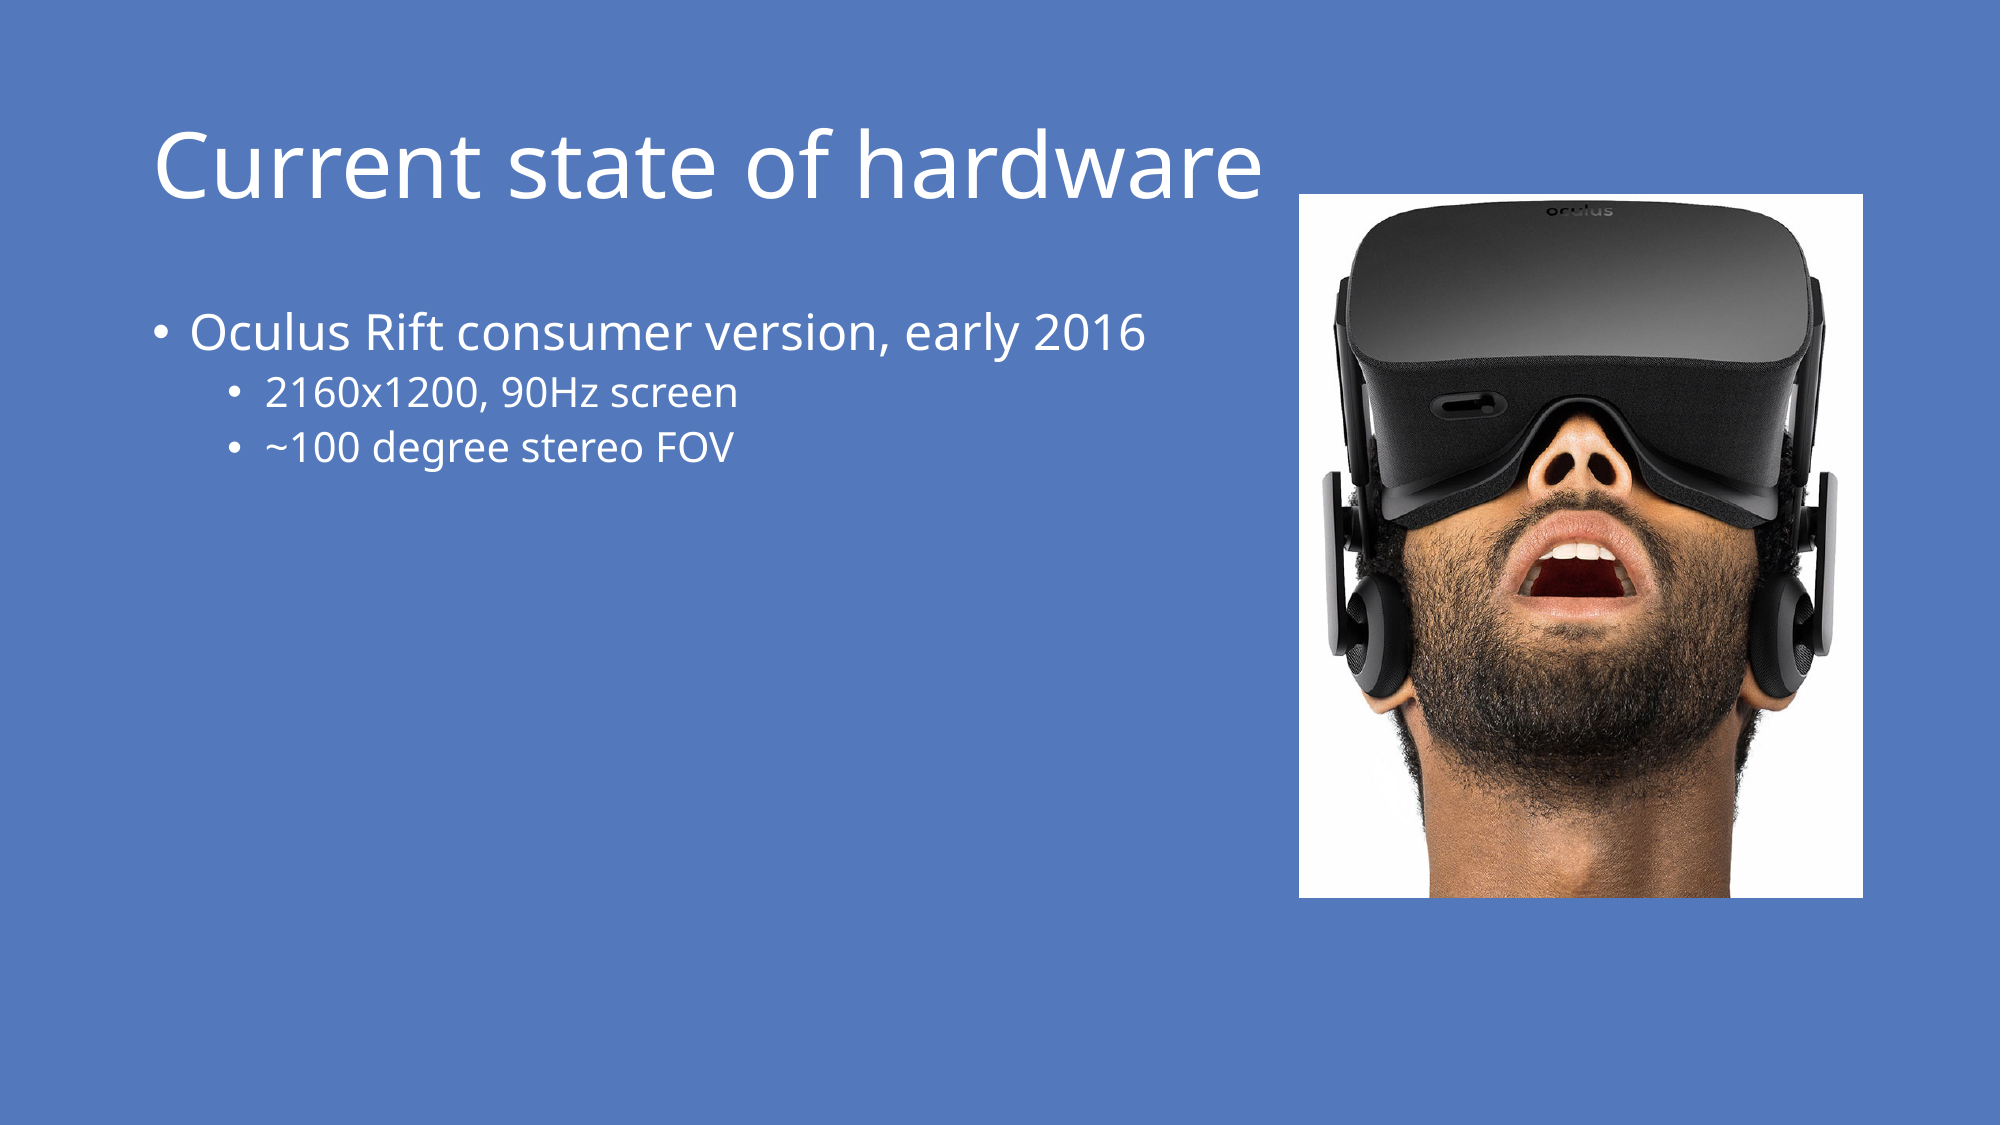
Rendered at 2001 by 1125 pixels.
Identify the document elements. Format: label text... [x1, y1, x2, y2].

title Current state of hardware [137, 59, 1863, 278]
list Oculus Rift consumer version, early 2016 2160x1200, 90Hz screen ~100 degree stereo FOV [137, 299, 1863, 1014]
picture [1299, 194, 1863, 898]
